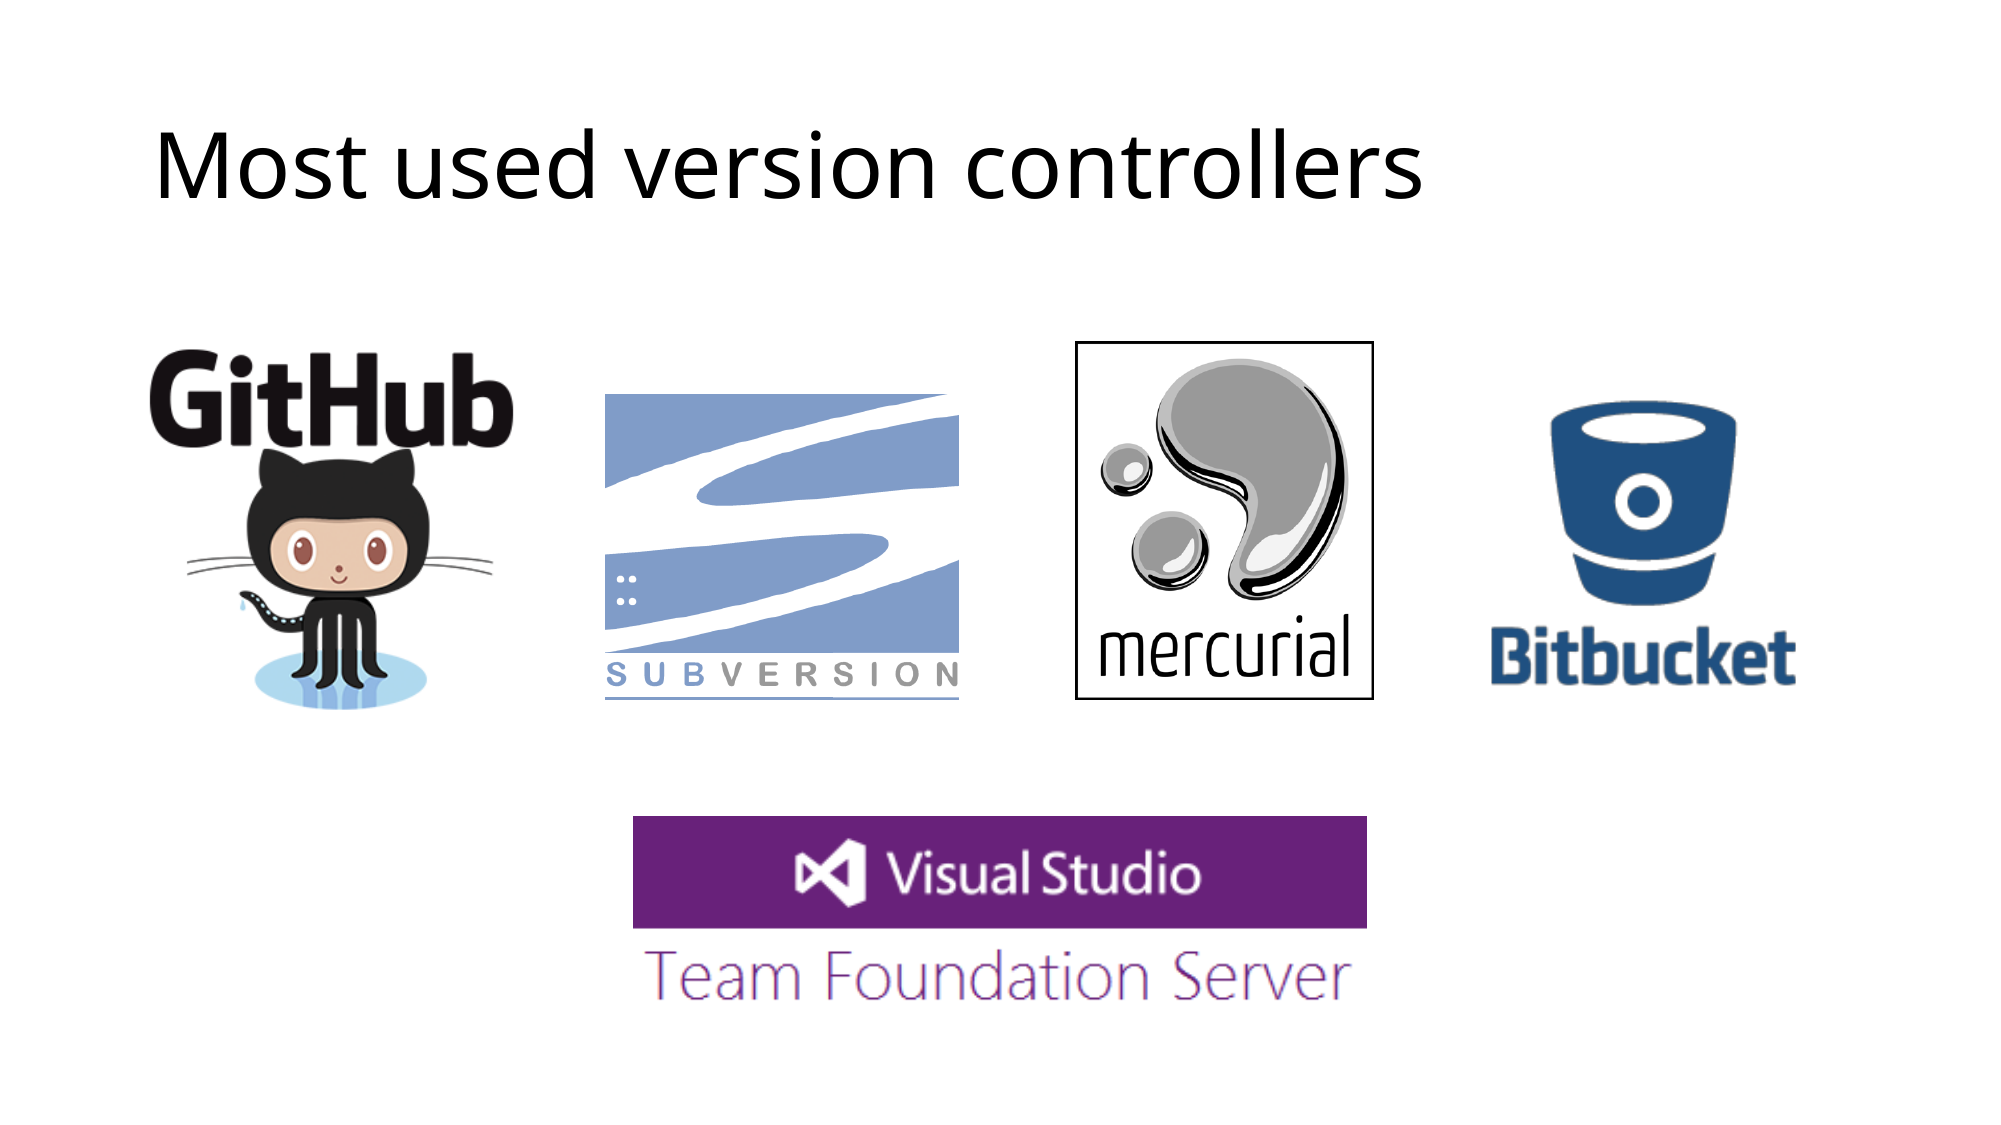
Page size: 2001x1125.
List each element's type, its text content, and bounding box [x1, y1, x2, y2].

picture [605, 394, 959, 700]
picture [633, 816, 1367, 1019]
title Most used version controllers [137, 59, 1863, 278]
picture [1425, 327, 1863, 765]
picture [1075, 341, 1374, 700]
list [121, 302, 545, 739]
